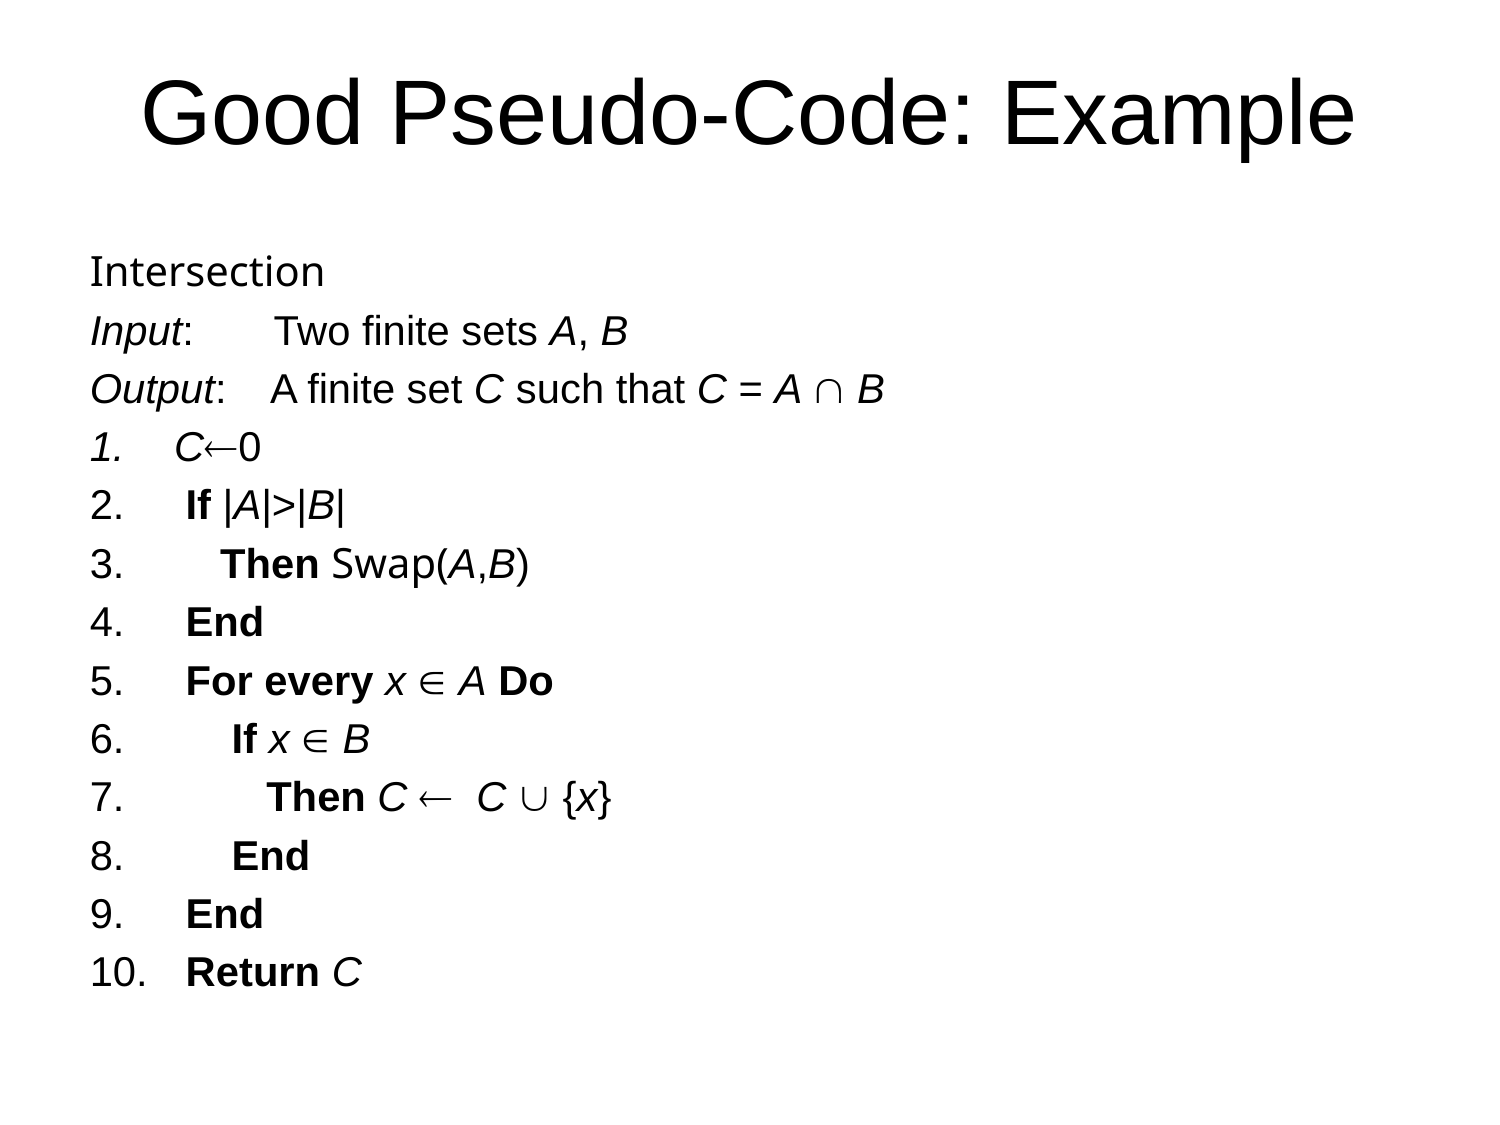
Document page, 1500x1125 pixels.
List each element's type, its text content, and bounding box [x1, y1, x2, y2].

title Good Pseudo-Code: Example [75, 45, 1425, 233]
list Intersection Input: Two finite sets A, B Output: A finite set C such that C = A  B C0 If |A|>|B| Then Swap(A,B) End For every x  A Do If x  B Then C  C  {x} End End Return C [75, 237, 1425, 1047]
